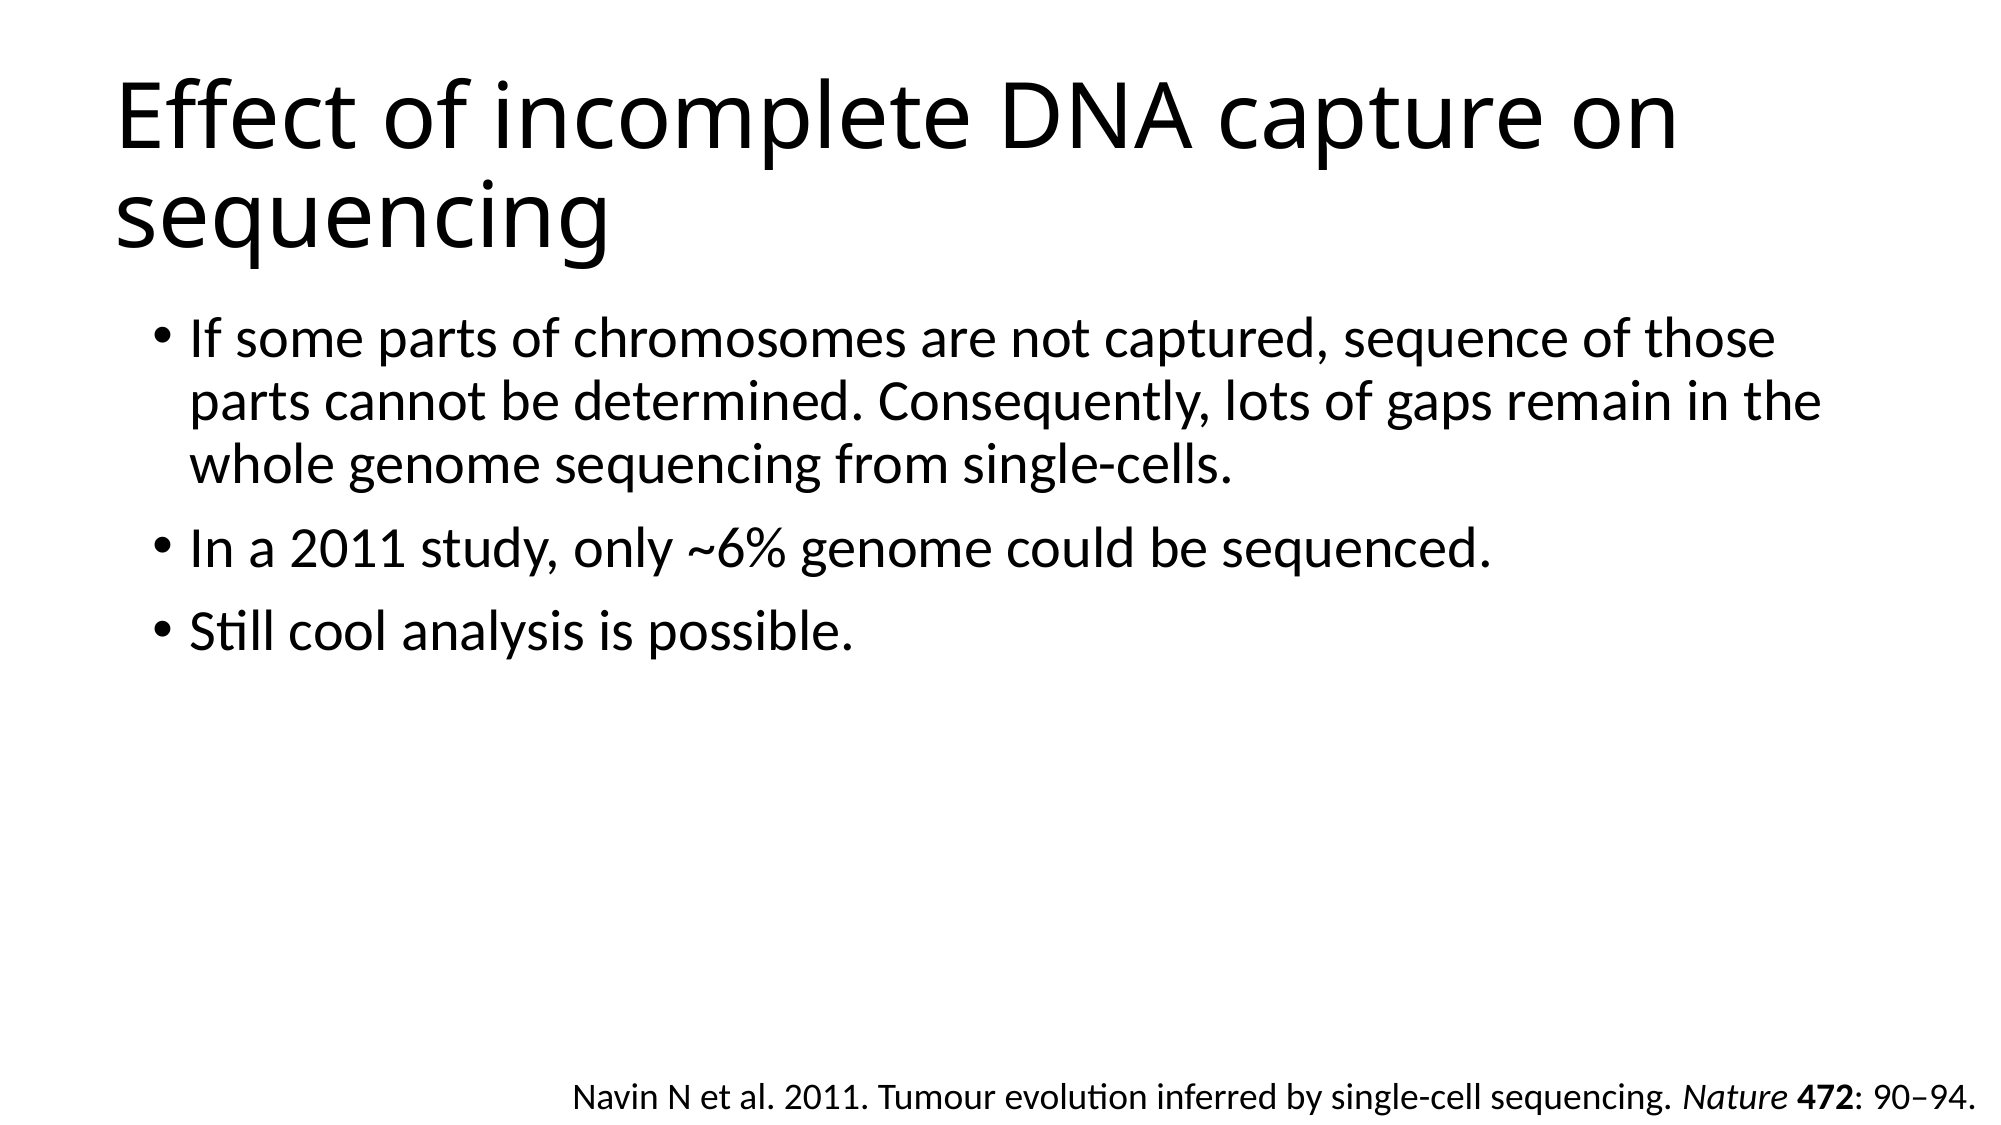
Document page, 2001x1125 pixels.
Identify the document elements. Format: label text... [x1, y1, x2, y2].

text_box Navin N et al. 2011. Tumour evolution inferred by single-cell sequencing. Nature 472: 90–94. [100, 1064, 2000, 1125]
list If some parts of chromosomes are not captured, sequence of those parts cannot be determined. Consequently, lots of gaps remain in the whole genome sequencing from single-cells. In a 2011 study, only ~6% genome could be sequenced. Still cool analysis is possible. [137, 299, 1863, 1014]
title Effect of incomplete DNA capture on sequencing [100, 59, 1968, 278]
